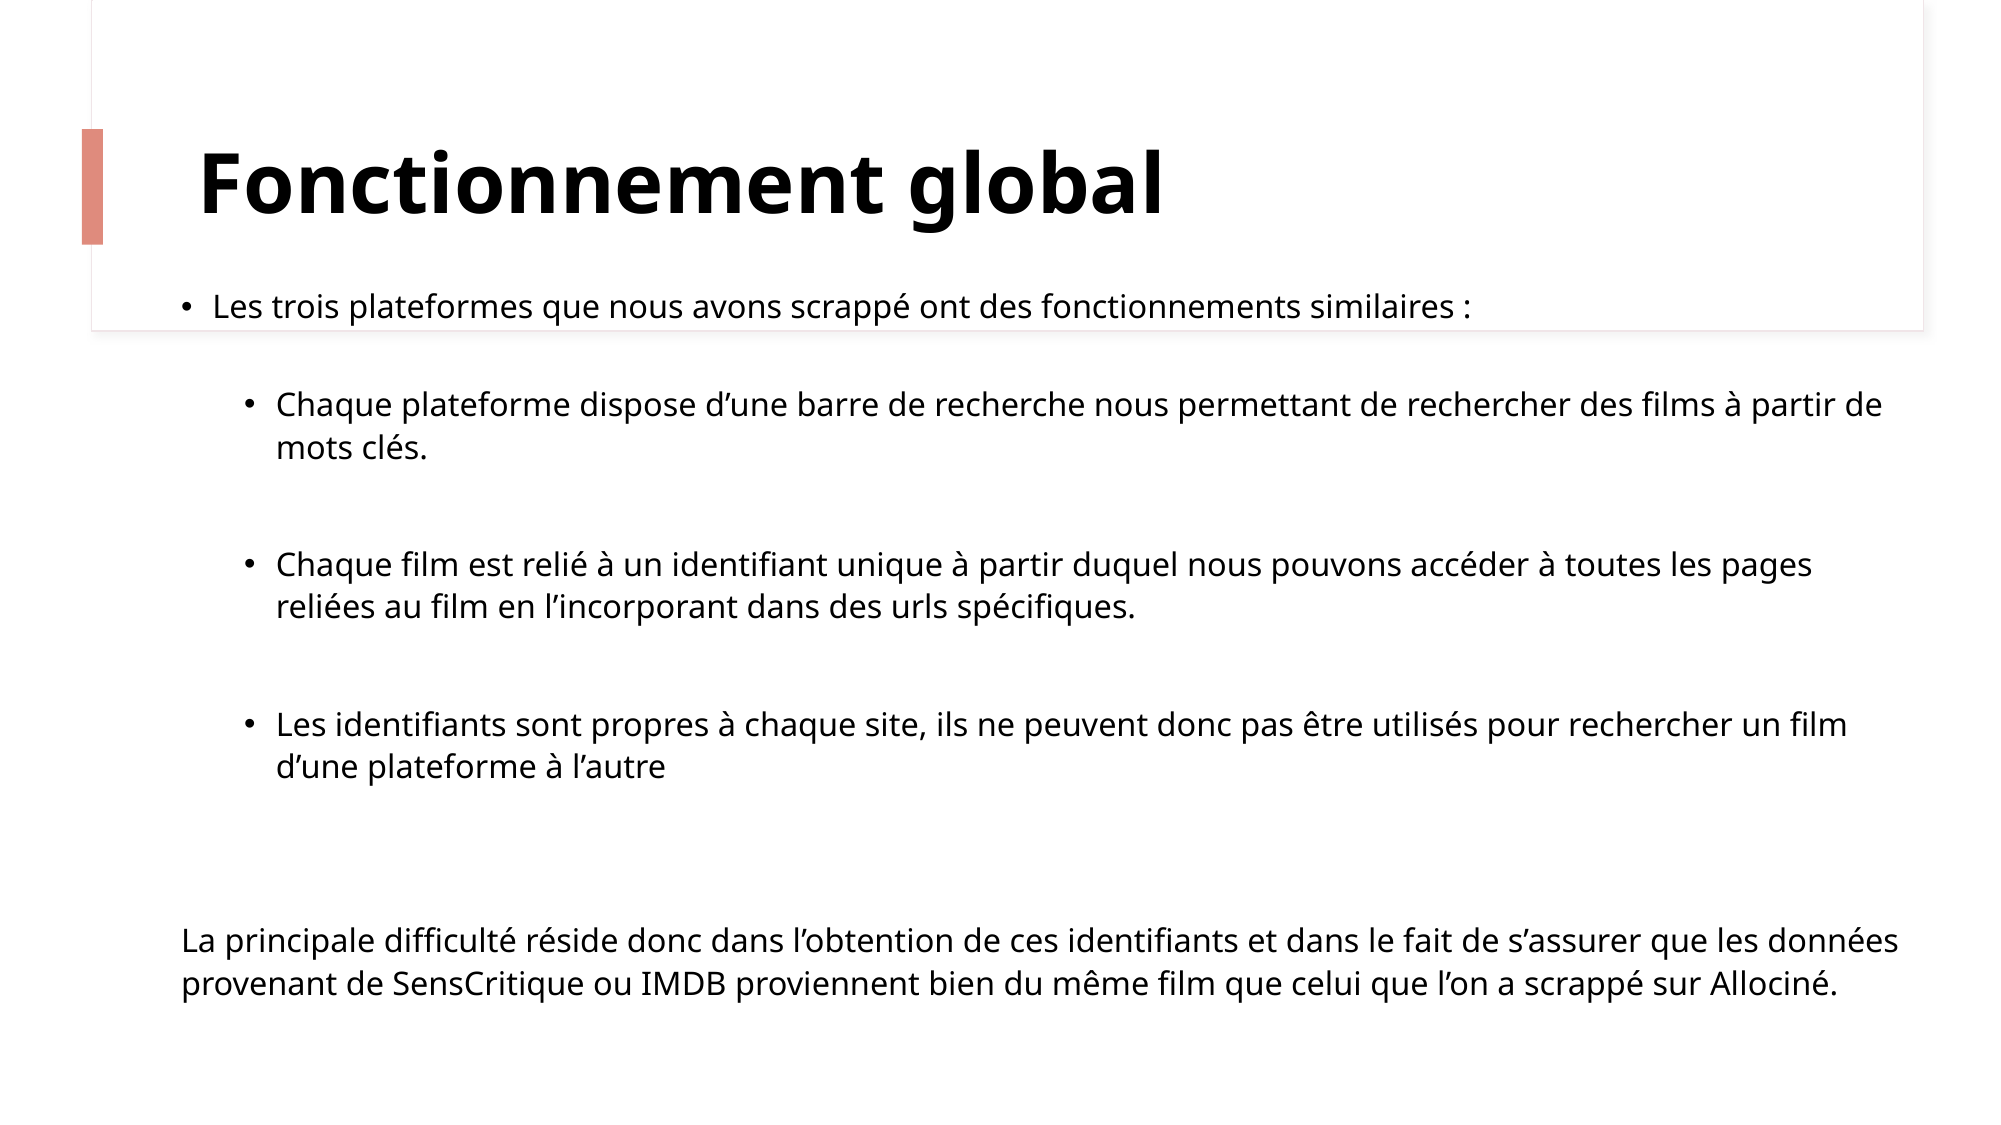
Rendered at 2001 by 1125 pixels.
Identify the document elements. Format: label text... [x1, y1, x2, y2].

title Fonctionnement global [183, 90, 1851, 274]
list Les trois plateformes que nous avons scrappé ont des fonctionnements similaires : Chaque plateforme dispose d’une barre de recherche nous permettant de rechercher des films à partir de mots clés. Chaque film est relié à un identifiant unique à partir duquel nous pouvons accéder à toutes les pages reliées au film en l’incorporant dans des urls spécifiques. Les identifiants sont propres à chaque site, ils ne peuvent donc pas être utilisés pour rechercher un film d’une plateforme à l’autre La principale difficulté réside donc dans l’obtention de ces identifiants et dans le fait de s’assurer que les données provenant de SensCritique ou IMDB proviennent bien du même film que celui que l’on a scrappé sur Allociné. [166, 274, 1937, 1061]
